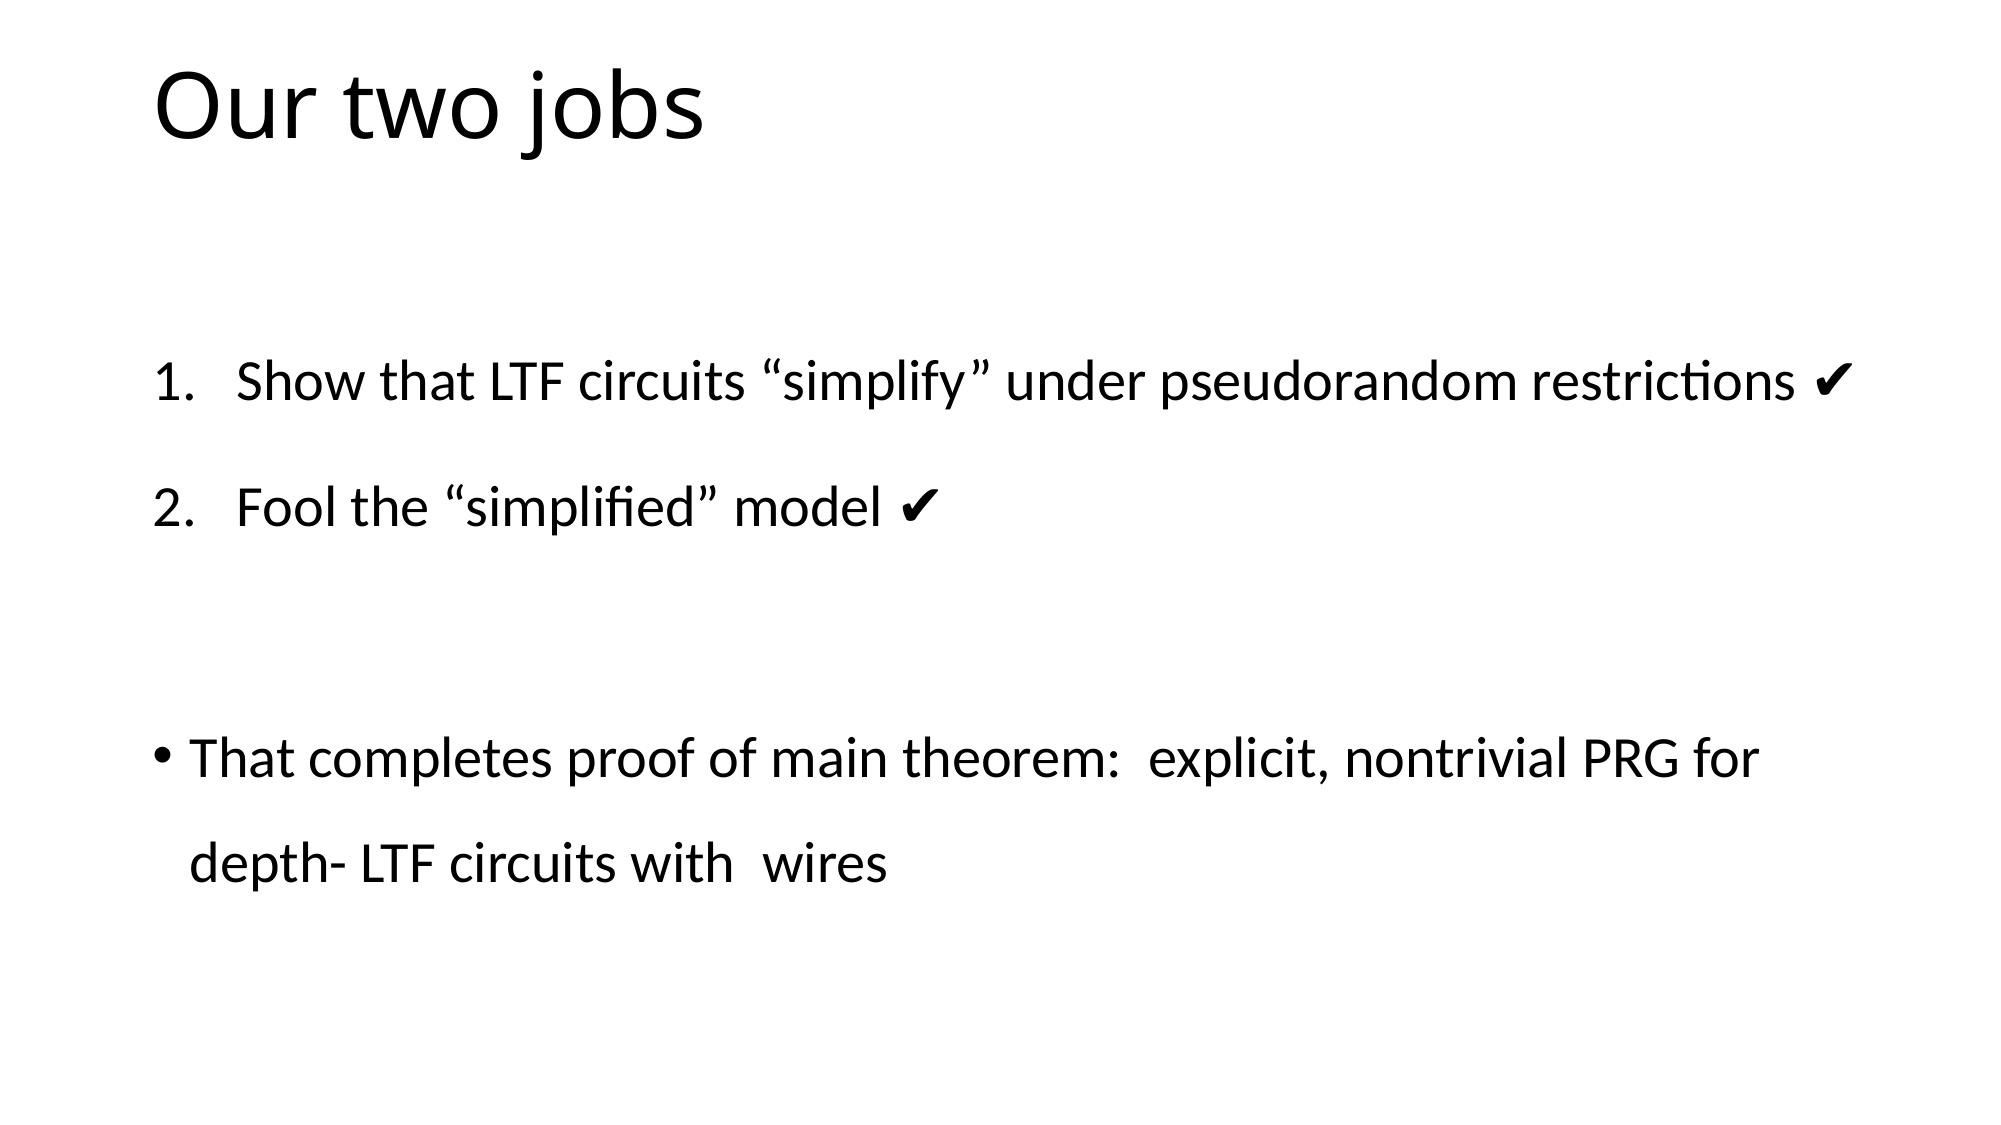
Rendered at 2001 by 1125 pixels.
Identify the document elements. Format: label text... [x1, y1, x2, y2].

title Our two jobs [137, 0, 1863, 218]
